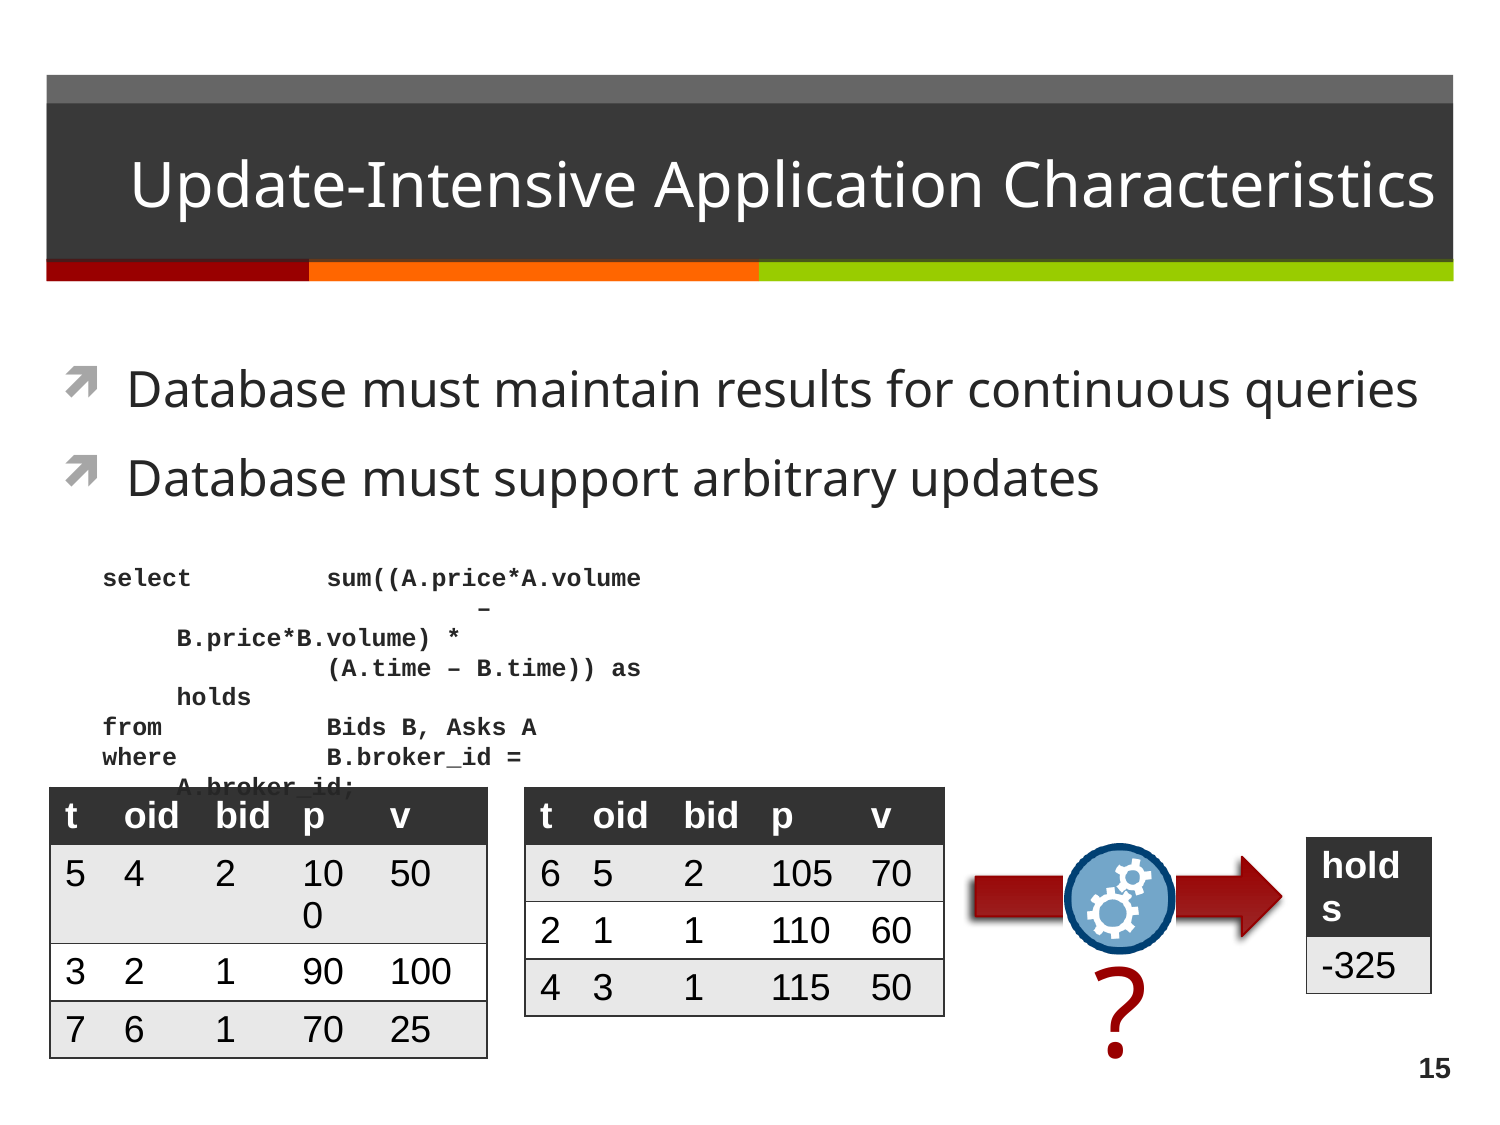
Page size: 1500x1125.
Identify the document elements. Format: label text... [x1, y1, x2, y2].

table_cell 1 [200, 1002, 287, 1057]
table_cell 2 [109, 944, 200, 1000]
table_cell 4 [109, 845, 200, 943]
table_header v [856, 788, 943, 844]
table_header bid [200, 838, 287, 844]
table_cell 25 [375, 1002, 486, 1057]
table_cell 50 [375, 845, 486, 943]
table_cell 5 [51, 845, 109, 943]
table_cell 70 [287, 1002, 375, 1057]
table_header p [756, 788, 856, 844]
table_cell 7 [51, 1002, 109, 1057]
title Update-Intensive Application Characteristics [46, 103, 1454, 263]
text_box [1180, 855, 1283, 938]
table_cell 6 [526, 845, 578, 901]
text_box select sum((A.price*A.volume – B.price*B.volume) * (A.time – B.time)) as holds from Bids B, Asks A where B.broker_id = A.broker_id; [87, 553, 663, 838]
table_header oid [578, 788, 668, 844]
table_header p [287, 838, 375, 844]
table_cell 2 [668, 845, 756, 901]
table_cell 105 [756, 845, 856, 901]
table_cell 70 [856, 845, 943, 901]
table_cell 1 [668, 902, 756, 958]
table_cell 3 [578, 960, 668, 1015]
table_cell 6 [109, 1002, 200, 1057]
table_cell 5 [578, 845, 668, 901]
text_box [1061, 840, 1177, 956]
table_cell 100 [375, 944, 486, 1000]
table_cell 1 [200, 944, 287, 1000]
table_header v [375, 838, 486, 844]
table_cell 115 [756, 960, 856, 1015]
table_cell 2 [526, 902, 578, 958]
table_header oid [109, 838, 200, 844]
list Database must maintain results for continuous queries Database must support arbitrary updates [46, 349, 1438, 676]
table_cell 90 [287, 944, 375, 1000]
table_cell -325 [1307, 937, 1430, 993]
table_header holds [1307, 838, 1430, 936]
table_header bid [668, 788, 756, 844]
table_cell 4 [526, 960, 578, 1015]
table_header t [526, 838, 578, 844]
table_cell 2 [200, 845, 287, 943]
table_cell 60 [856, 902, 943, 958]
table_cell 100 [287, 845, 375, 943]
table_cell 1 [668, 960, 756, 1015]
table_cell 3 [51, 944, 109, 1000]
table_cell 50 [856, 960, 943, 1015]
text_box ? [1078, 966, 1163, 1090]
table_cell 110 [756, 902, 856, 958]
table_header t [51, 788, 109, 844]
text_box [974, 875, 1053, 918]
table_cell 1 [578, 902, 668, 958]
